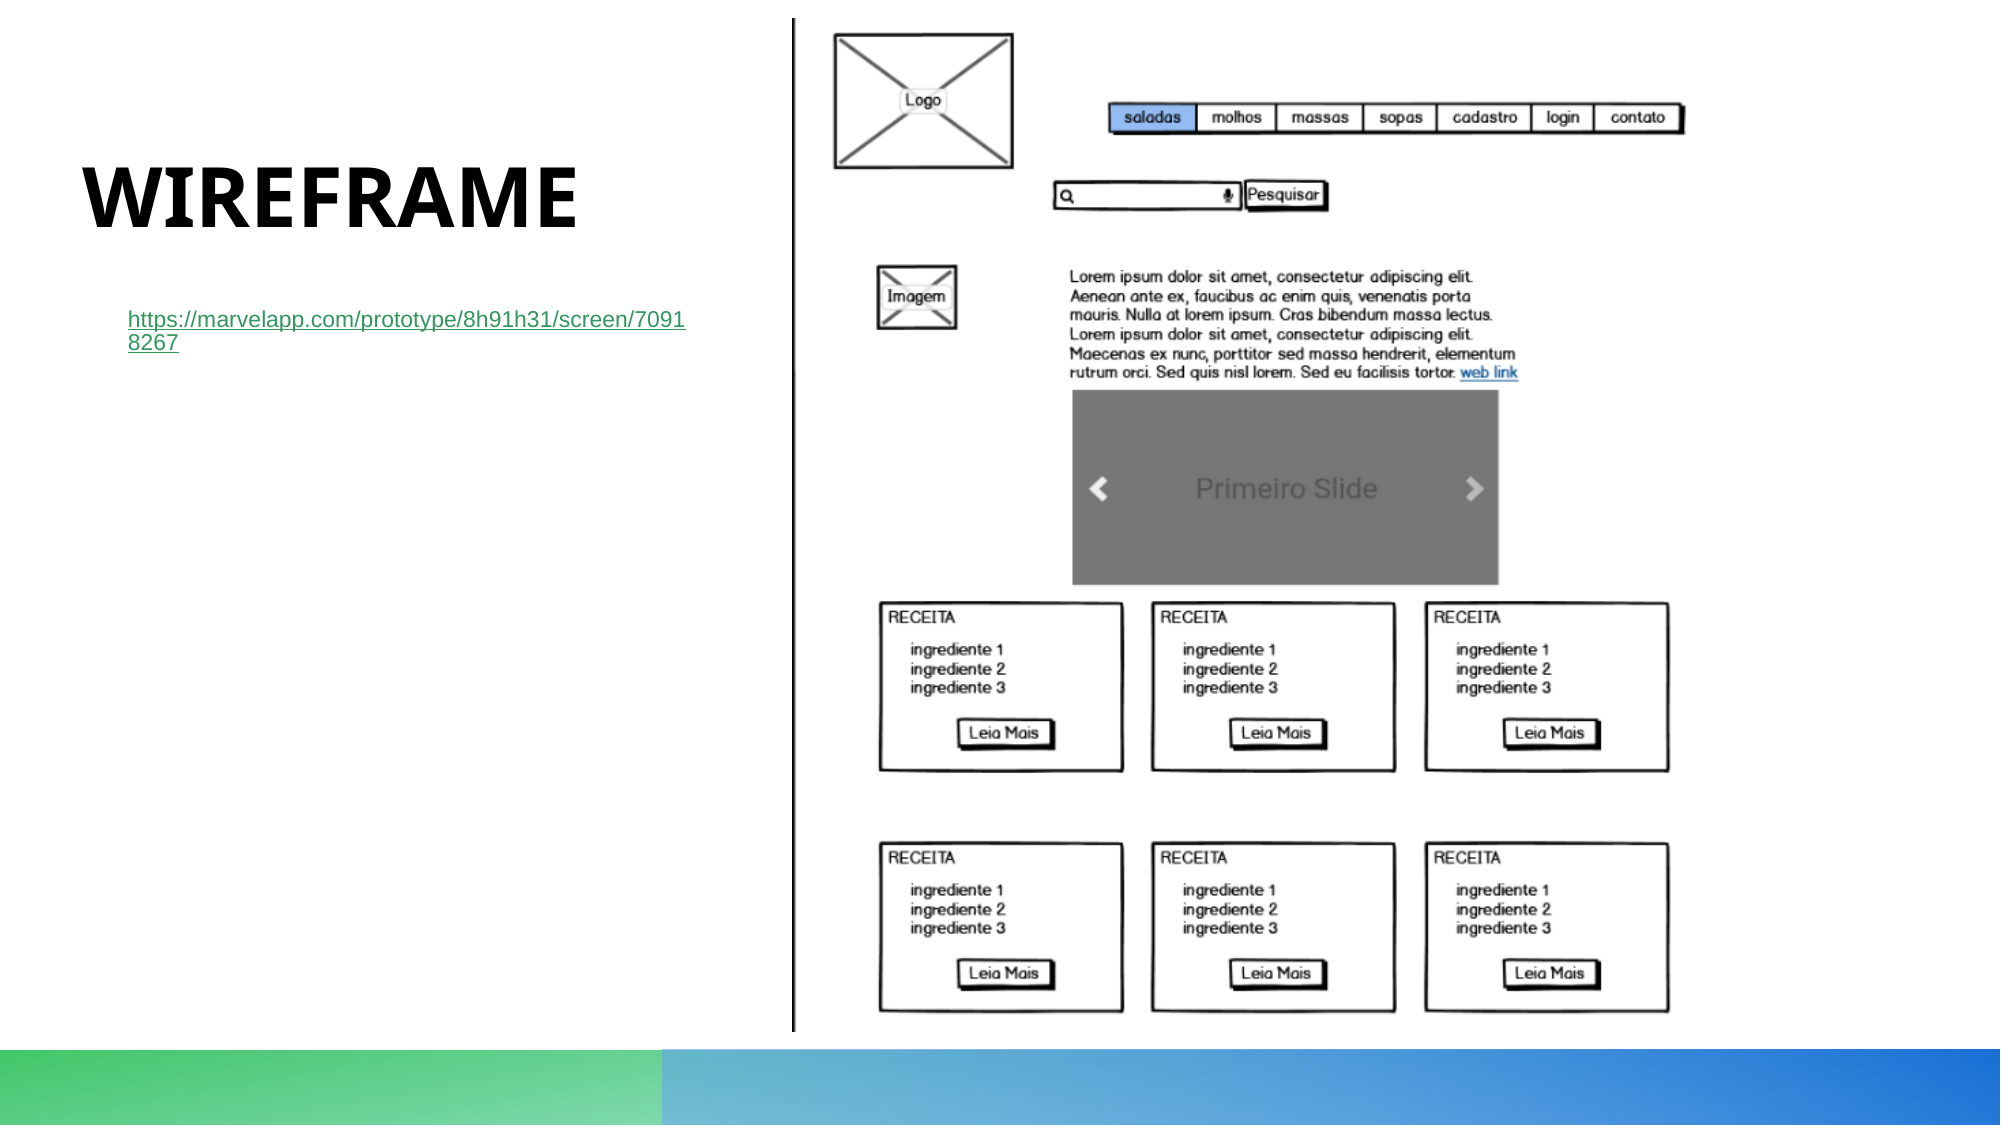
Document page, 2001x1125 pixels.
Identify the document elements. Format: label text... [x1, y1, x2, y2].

title https://marvelapp.com/prototype/8h91h31/screen/70918267 [127, 244, 693, 333]
title WIREFRAME [82, 69, 787, 244]
picture [792, 18, 1792, 1032]
